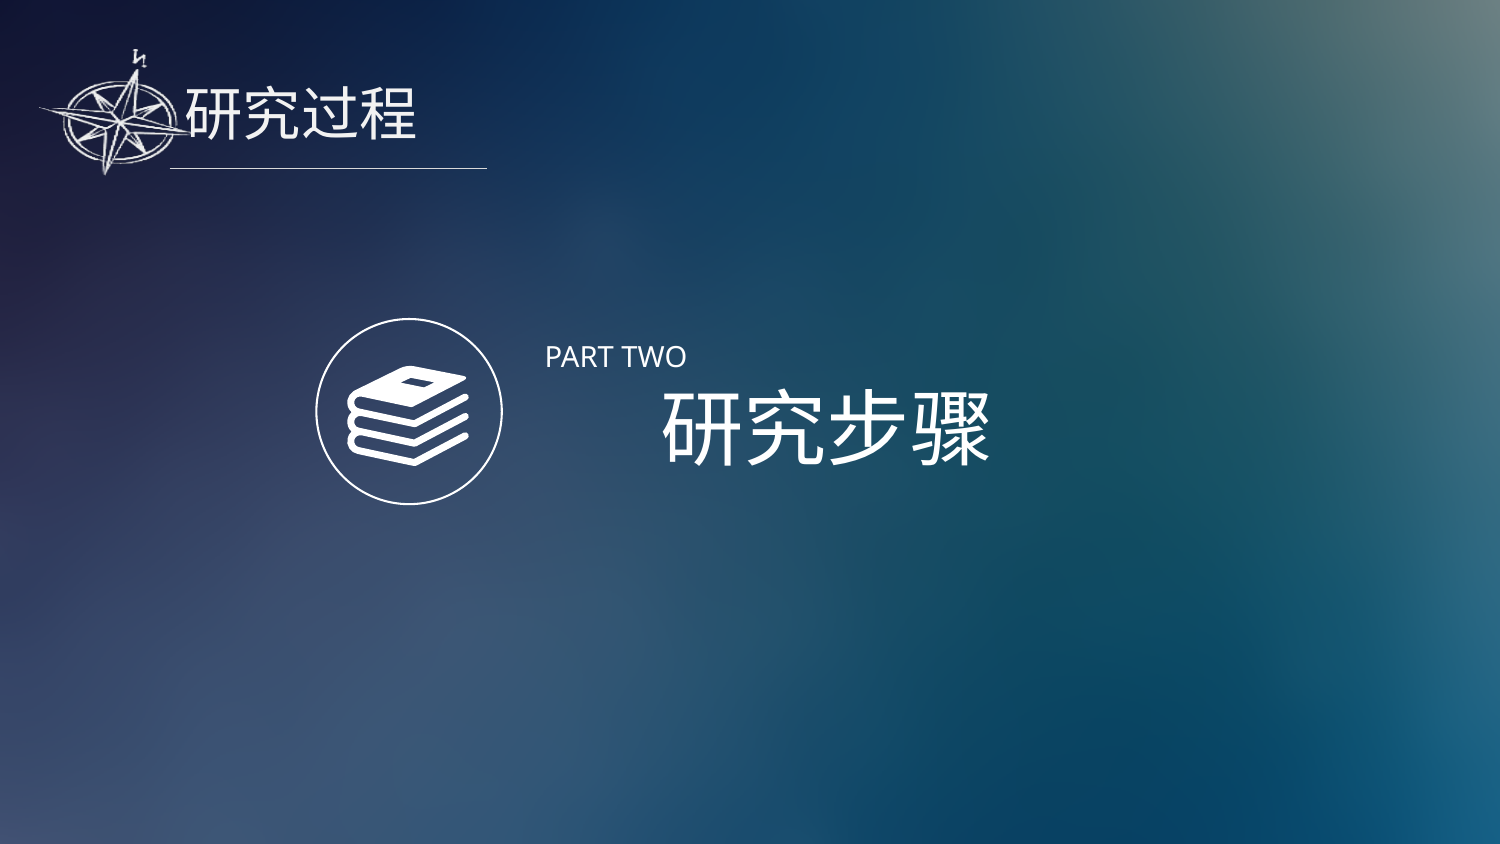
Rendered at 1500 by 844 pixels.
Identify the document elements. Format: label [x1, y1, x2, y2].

text_box [502, 331, 1184, 486]
text_box [39, 49, 540, 176]
text_box [316, 318, 502, 505]
picture [0, 0, 1500, 844]
